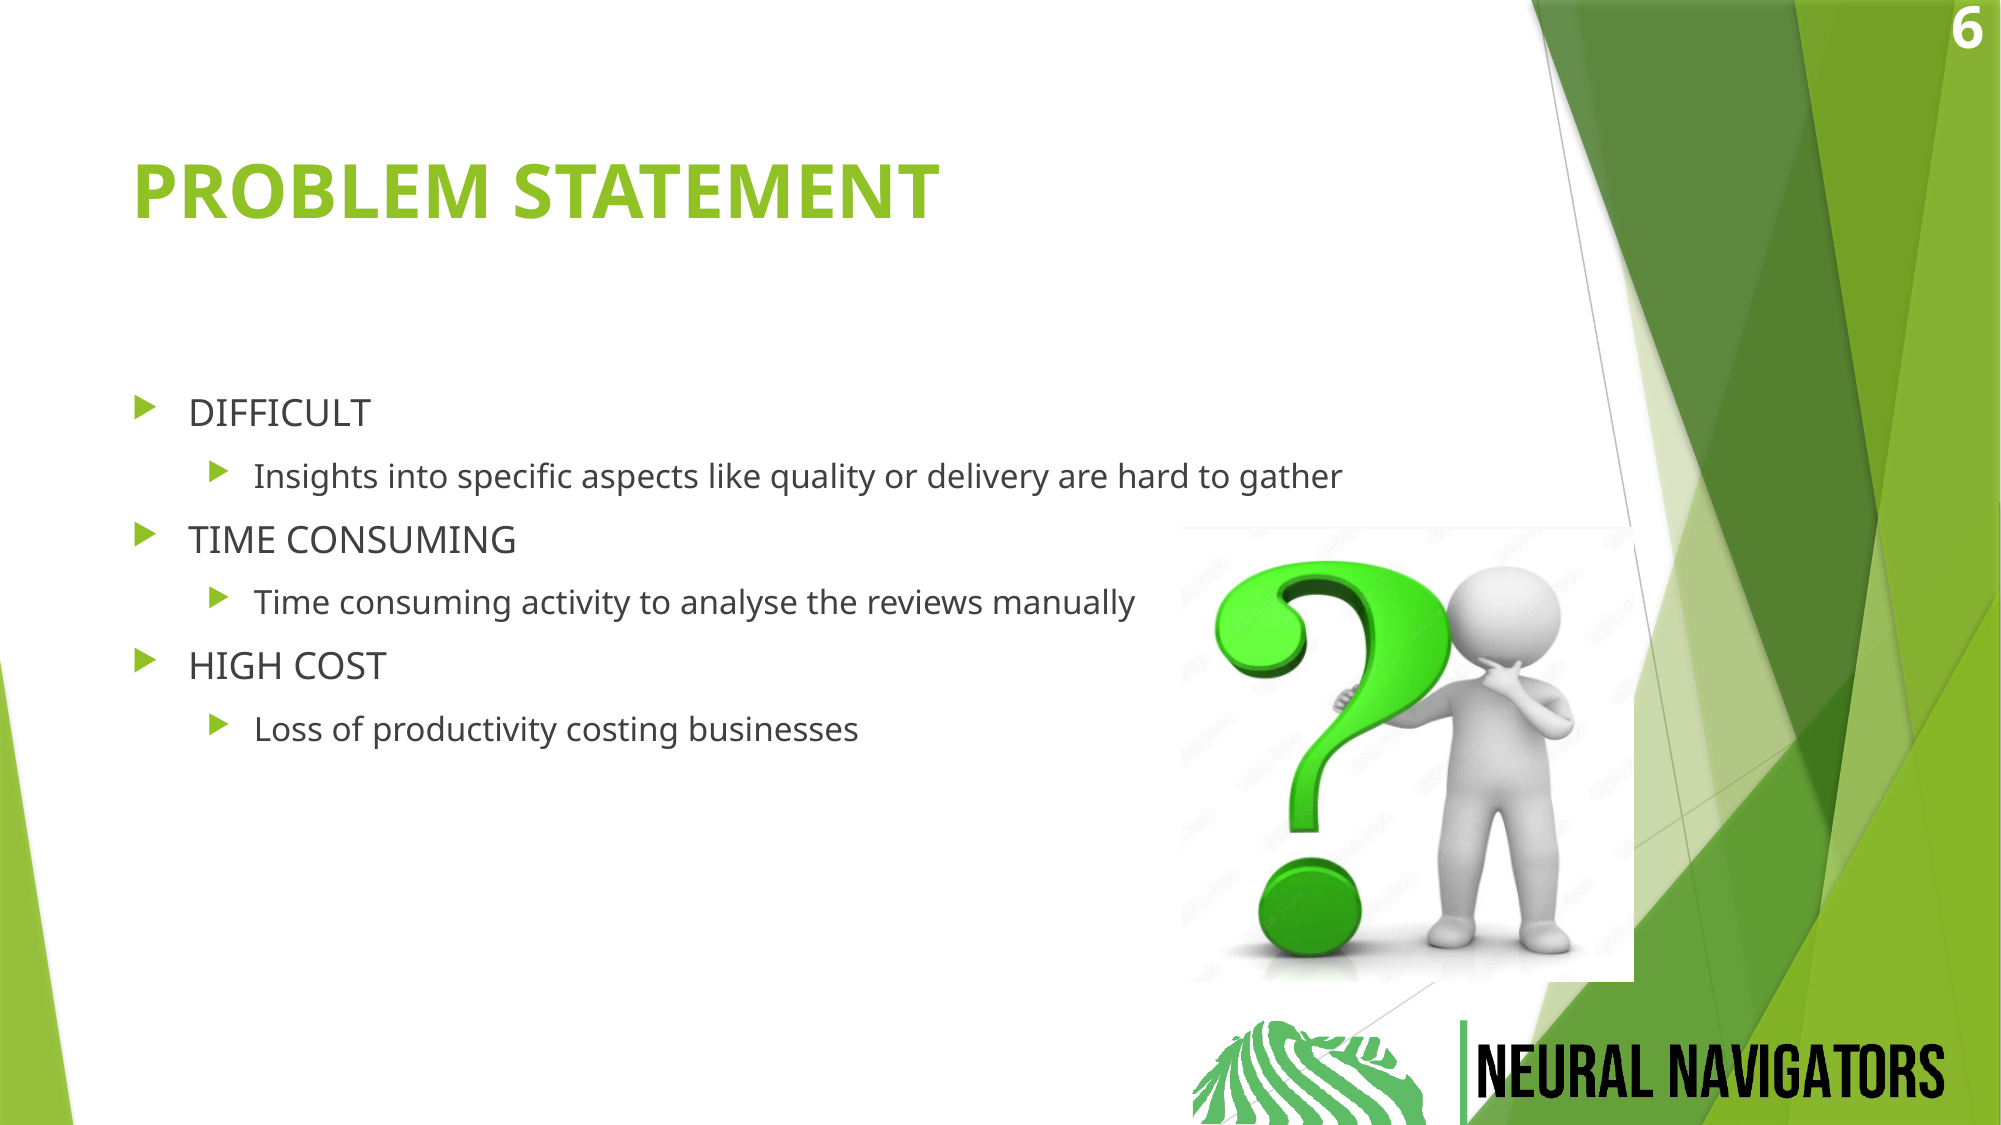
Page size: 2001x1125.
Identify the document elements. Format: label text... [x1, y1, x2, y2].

slide_number 6 [1915, 0, 2000, 64]
picture [1055, 526, 2000, 1125]
title PROBLEM STATEMENT [116, 135, 1528, 353]
list DIFFICULT Insights into specific aspects like quality or delivery are hard to gather TIME CONSUMING Time consuming activity to analyse the reviews manually HIGH COST Loss of productivity costing businesses [116, 381, 1522, 1022]
